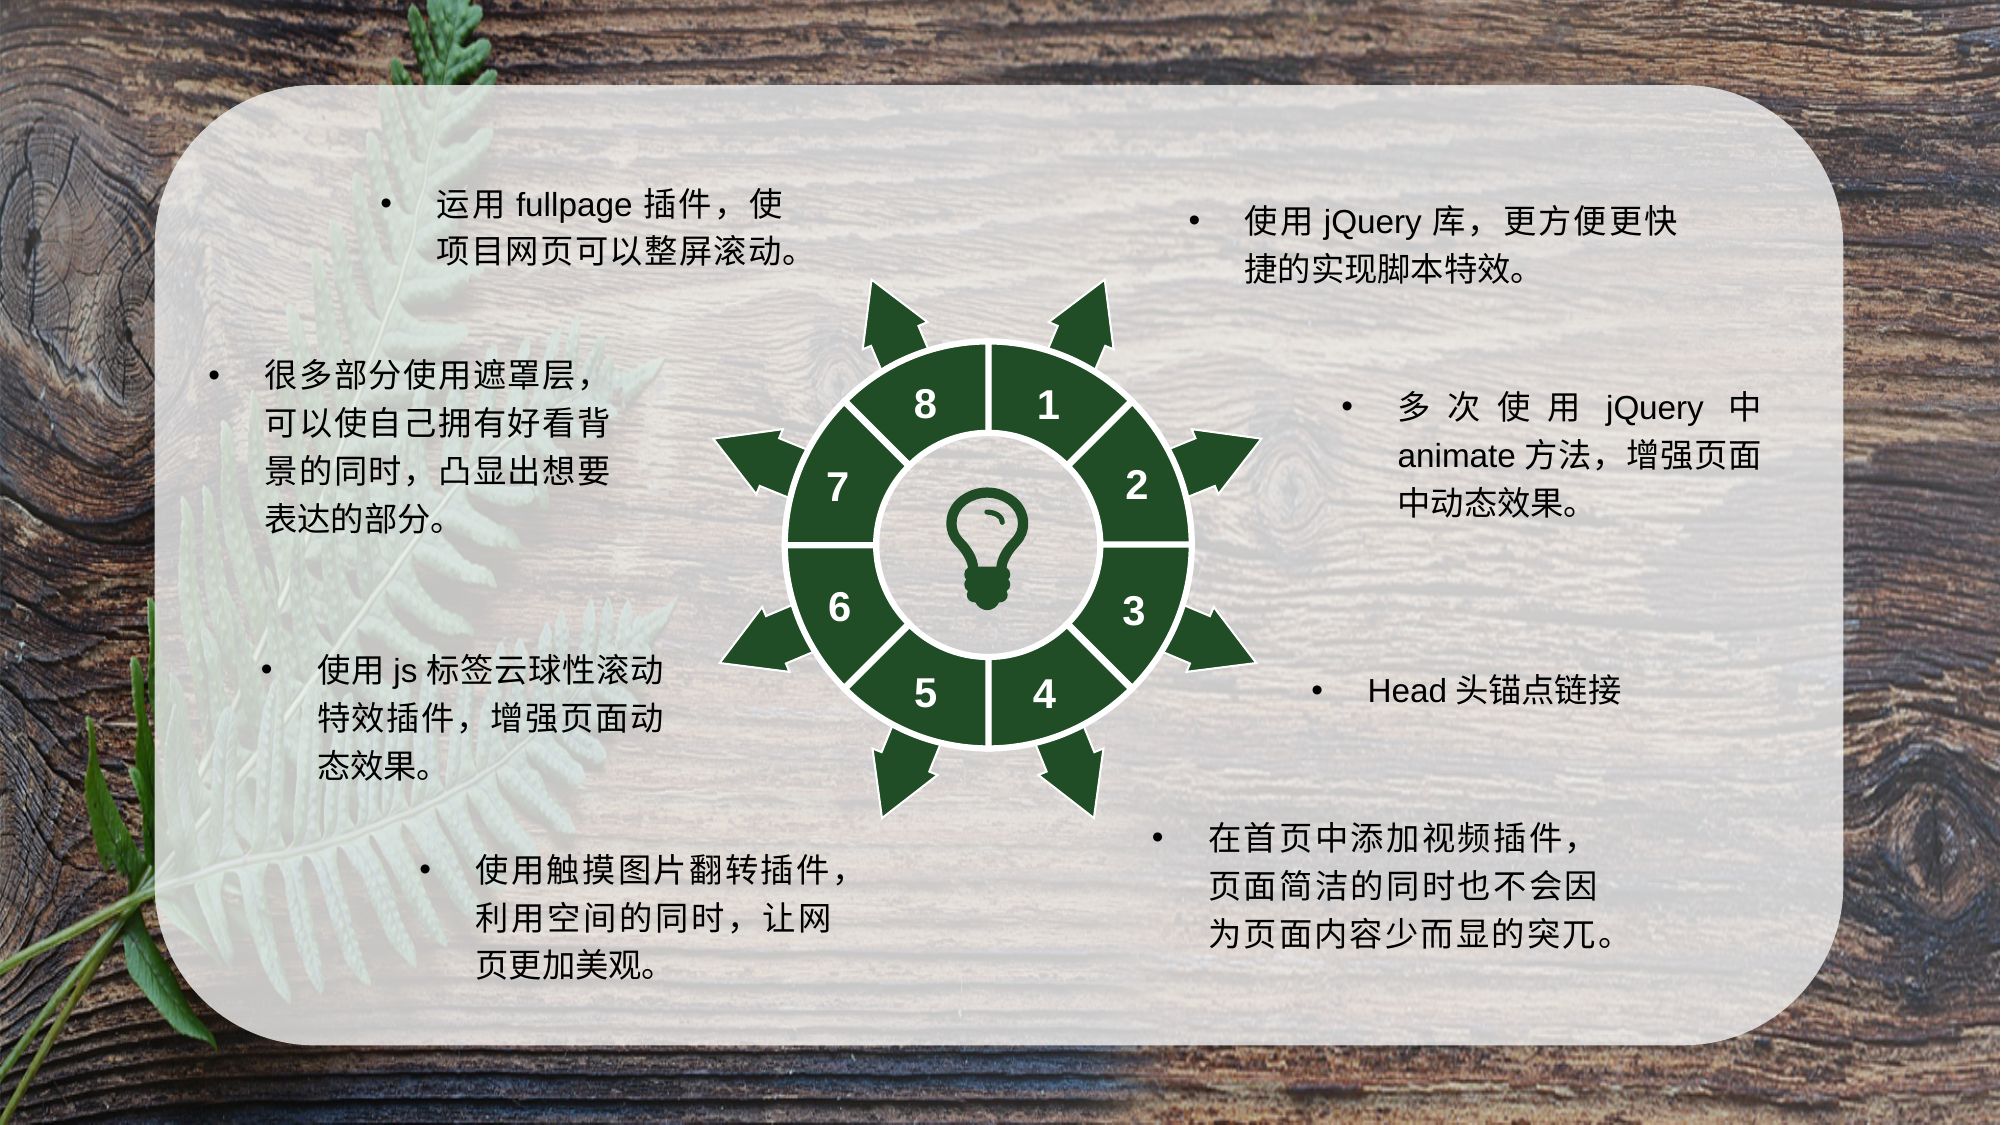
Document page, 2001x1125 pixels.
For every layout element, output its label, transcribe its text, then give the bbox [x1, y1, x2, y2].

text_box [1067, 544, 1257, 689]
picture [0, 0, 2000, 1125]
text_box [989, 279, 1132, 466]
text_box 使用js标签云球性滚动特效插件，增强页面动态效果。 [246, 643, 679, 783]
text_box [989, 624, 1132, 819]
text_box 使用触摸图片翻转插件，利用空间的同时，让网页更加美观。 [404, 843, 848, 982]
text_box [844, 279, 989, 466]
text_box 使用jQuery库，更方便更快捷的实现脚本特效。 [1173, 171, 1694, 310]
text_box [719, 546, 909, 689]
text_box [844, 624, 989, 819]
text_box 很多部分使用遮罩层，可以使自己拥有好看背景的同时，凸显出想要表达的部分。 [193, 373, 626, 512]
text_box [713, 401, 909, 546]
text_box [1067, 401, 1262, 546]
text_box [946, 487, 1029, 611]
text_box 运用fullpage插件，使项目网页可以整屏滚动。 [365, 153, 799, 292]
text_box 多次使用jQuery中 animate方法，增强页面中动态效果。 [1326, 380, 1777, 520]
text_box Head头锚点链接 [1296, 616, 1736, 755]
text_box 在首页中添加视频插件，页面简洁的同时也不会因为页面内容少而显的突兀。 [1137, 811, 1614, 951]
